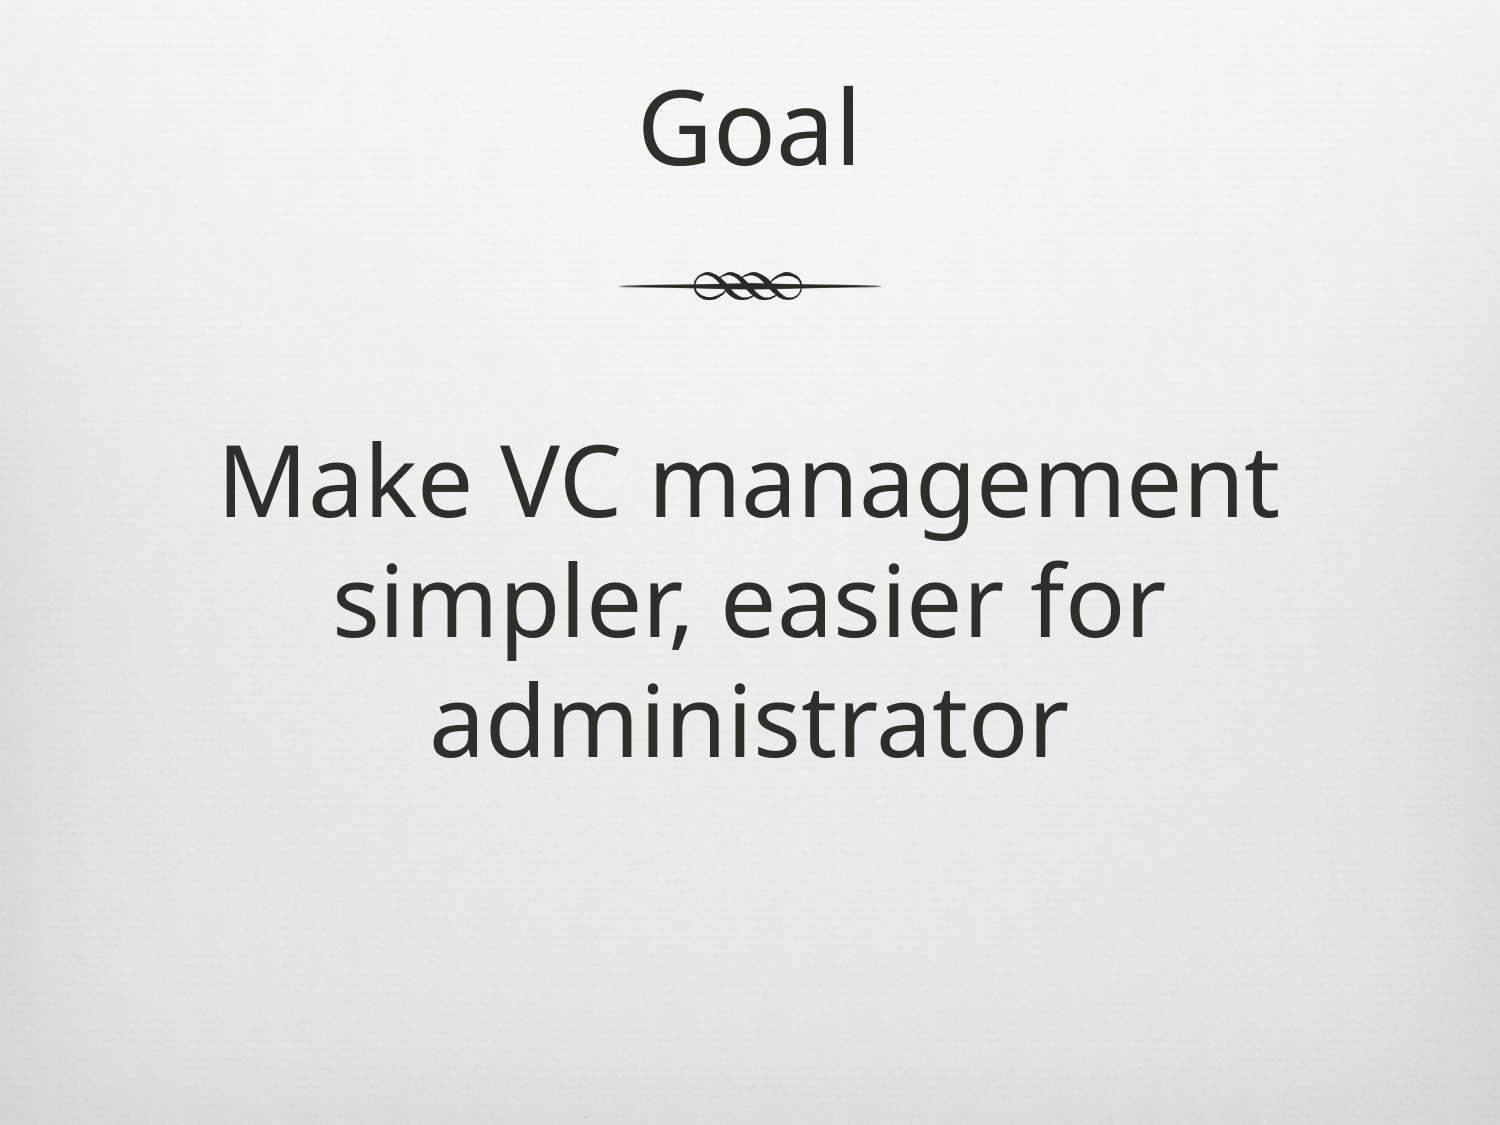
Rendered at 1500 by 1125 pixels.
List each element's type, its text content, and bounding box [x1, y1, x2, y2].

text_box Make VC management simpler, easier for administrator [112, 377, 1388, 818]
title Goal [112, 11, 1388, 236]
picture [615, 272, 885, 300]
